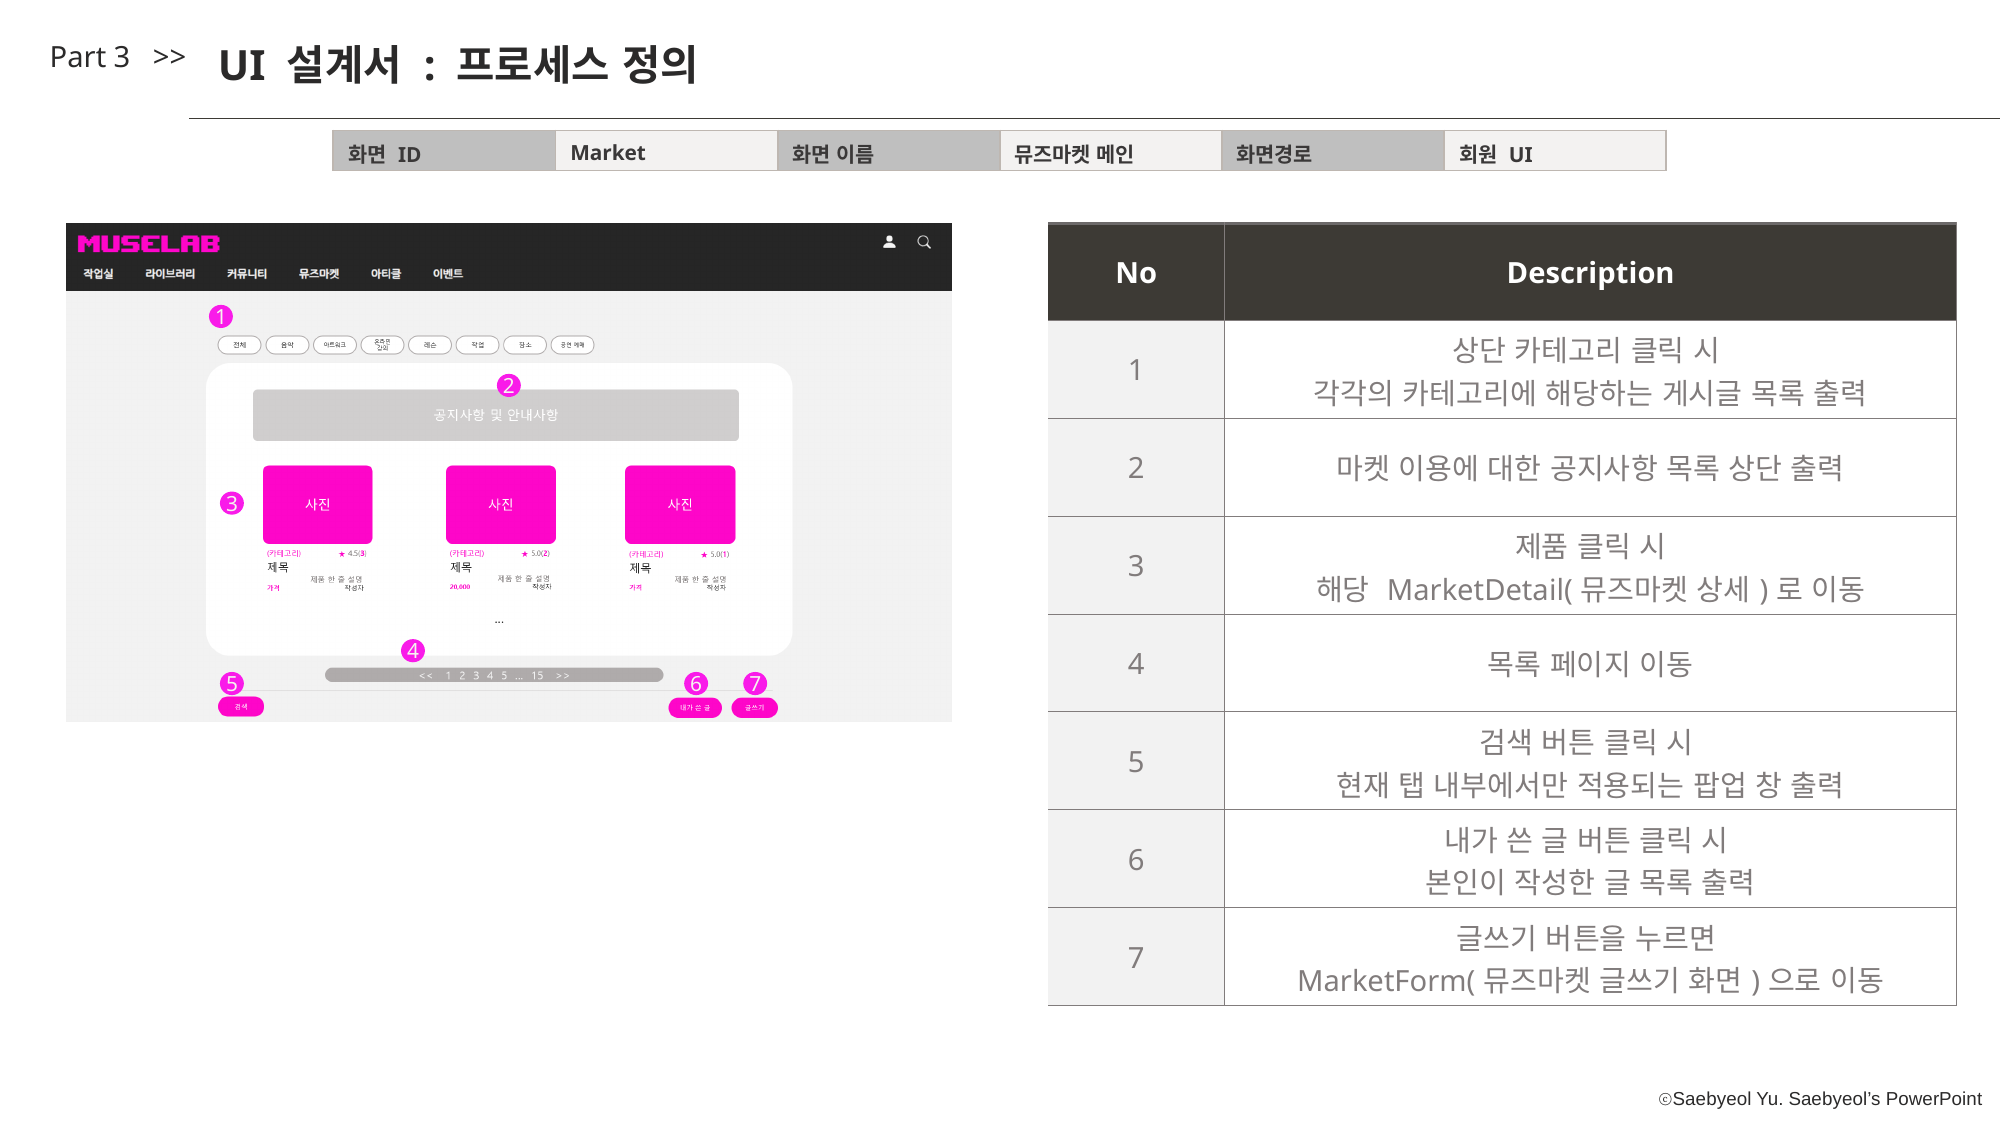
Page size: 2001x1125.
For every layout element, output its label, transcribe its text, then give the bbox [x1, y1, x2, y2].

table_cell 5 [1048, 712, 1224, 809]
table_cell 7 [1048, 908, 1224, 1005]
table_cell 검색 버튼 클릭 시 현재 탭 내부에서만 적용되는 팝업 창 출력 [1225, 712, 1956, 809]
table_cell 목록 페이지 이동 [1225, 615, 1956, 711]
text_box UI 설계서 : 프로세스 정의 [203, 31, 714, 97]
table_cell 3 [1048, 517, 1224, 614]
picture [65, 223, 952, 722]
table_cell 제품 클릭 시 해당 MarketDetail(뮤즈마켓 상세)로 이동 [1225, 517, 1956, 614]
table_header No [1048, 225, 1224, 320]
table_header 화면 ID [334, 131, 555, 170]
table_cell 내가 쓴 글 버튼 클릭 시 본인이 작성한 글 목록 출력 [1225, 810, 1956, 907]
table_cell 2 [1048, 419, 1224, 516]
table_cell 6 [1048, 810, 1224, 907]
table_header 화면경로 [1223, 131, 1443, 170]
table_header Description [1225, 225, 1956, 320]
table_cell 1 [1048, 321, 1224, 418]
table_header Market [556, 131, 777, 170]
text_box Part 3 >> [34, 30, 202, 81]
table_cell 마켓 이용에 대한 공지사항 목록 상단 출력 [1225, 419, 1956, 516]
table_header 회원 UI [1445, 131, 1665, 170]
table_cell 상단 카테고리 클릭 시 각각의 카테고리에 해당하는 게시글 목록 출력 [1225, 321, 1956, 418]
table_cell 4 [1048, 615, 1224, 711]
table_cell 글쓰기 버튼을 누르면 MarketForm(뮤즈마켓 글쓰기 화면)으로 이동 [1225, 908, 1956, 1005]
table_header 뮤즈마켓 메인 [1001, 131, 1221, 170]
table_header 화면 이름 [779, 131, 999, 170]
